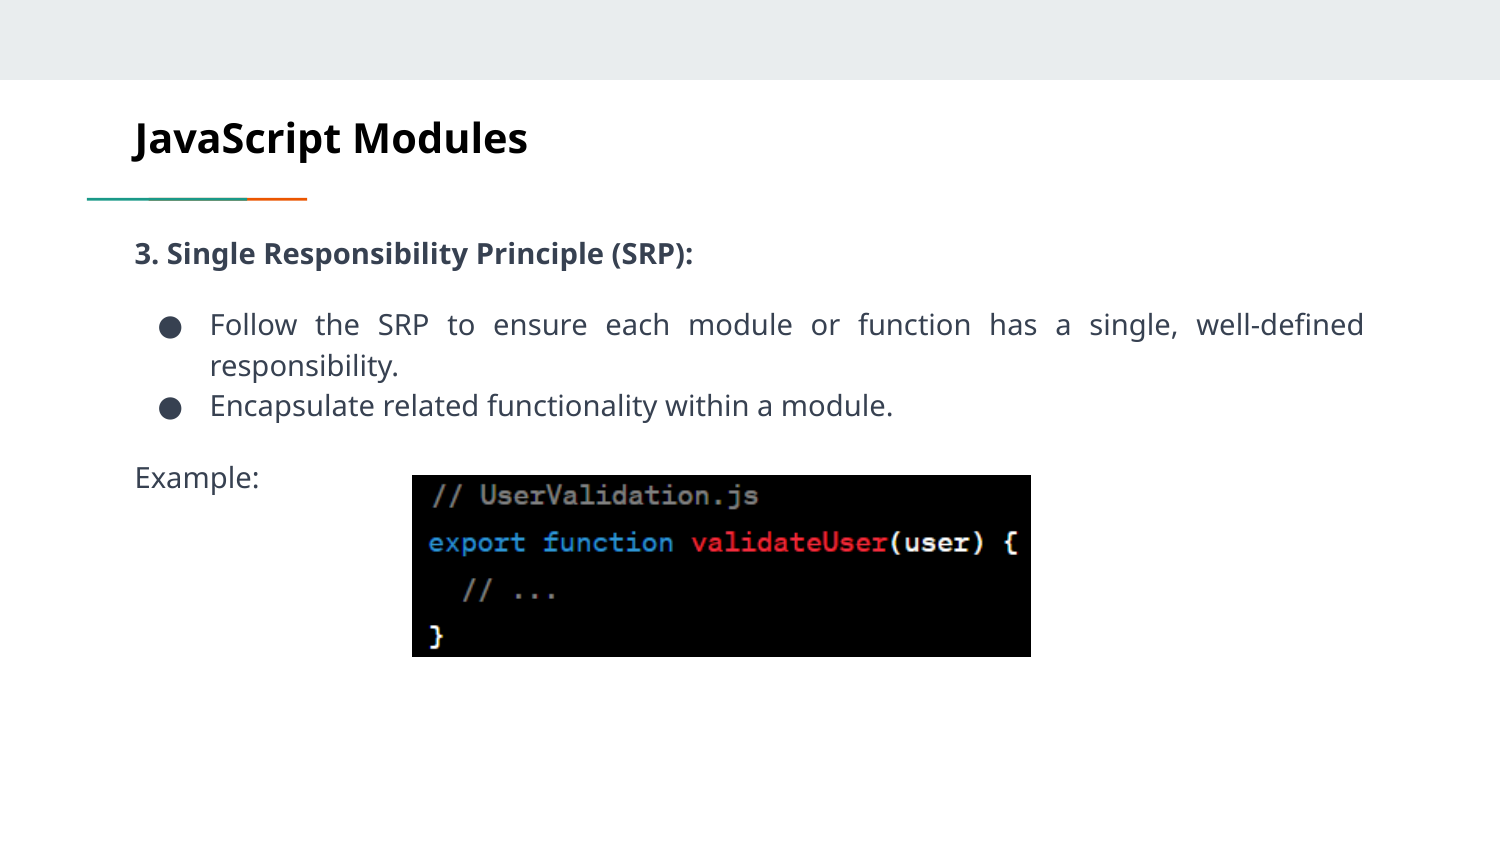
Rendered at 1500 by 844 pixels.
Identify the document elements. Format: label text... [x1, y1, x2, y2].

title JavaScript Modules [119, 89, 1381, 178]
picture [411, 475, 1032, 657]
list 3. Single Responsibility Principle (SRP): Follow the SRP to ensure each module or function has a single, well-defined responsibility. Encapsulate related functionality within a module. Example: [119, 214, 1381, 712]
